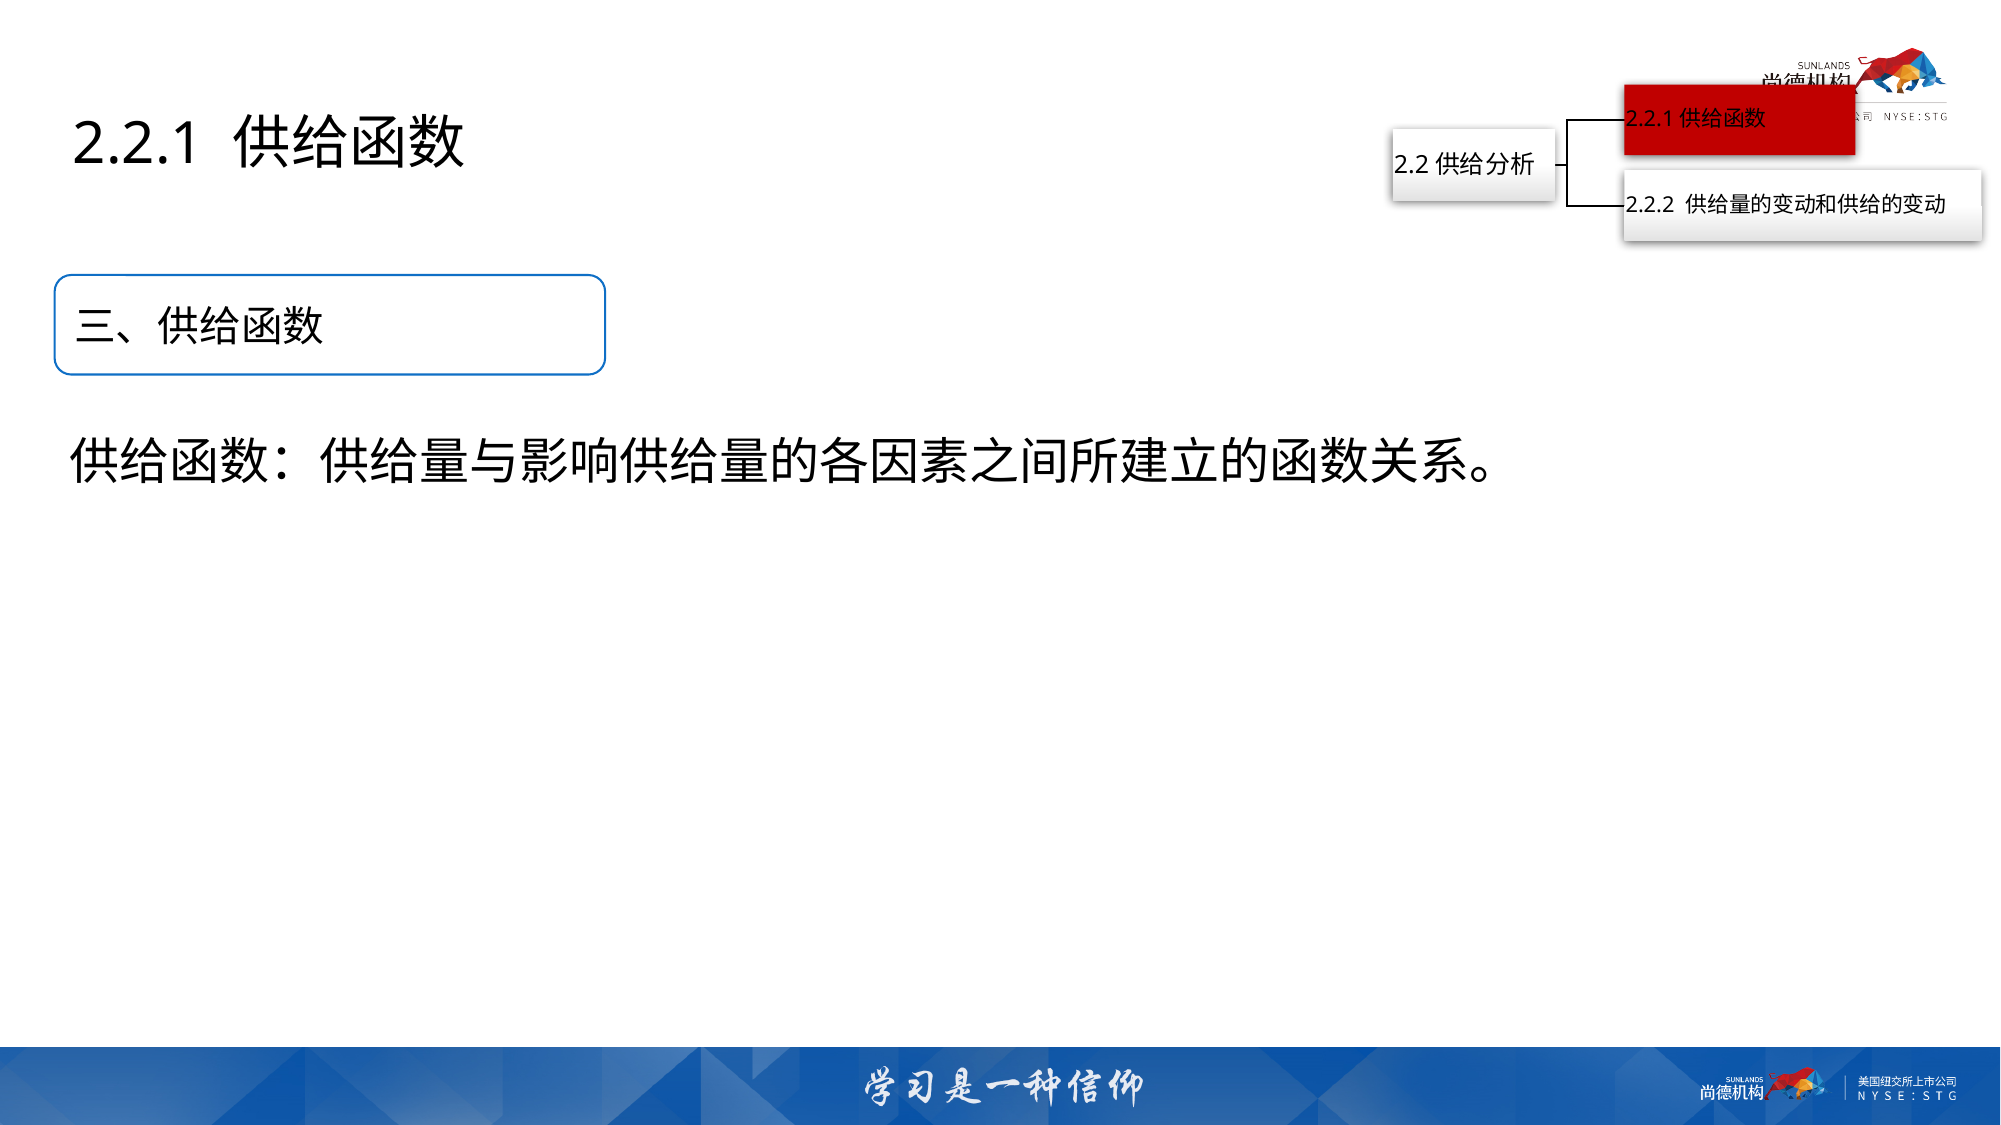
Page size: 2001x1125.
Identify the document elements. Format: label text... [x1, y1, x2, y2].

text_box 供给函数：供给量与影响供给量的各因素之间所建立的函数关系。 [54, 392, 1877, 498]
text_box 2.2.1 供给函数 [54, 95, 1313, 184]
picture [0, 1047, 2001, 1125]
text_box 三、供给函数 [53, 273, 607, 376]
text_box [1313, 0, 2000, 348]
